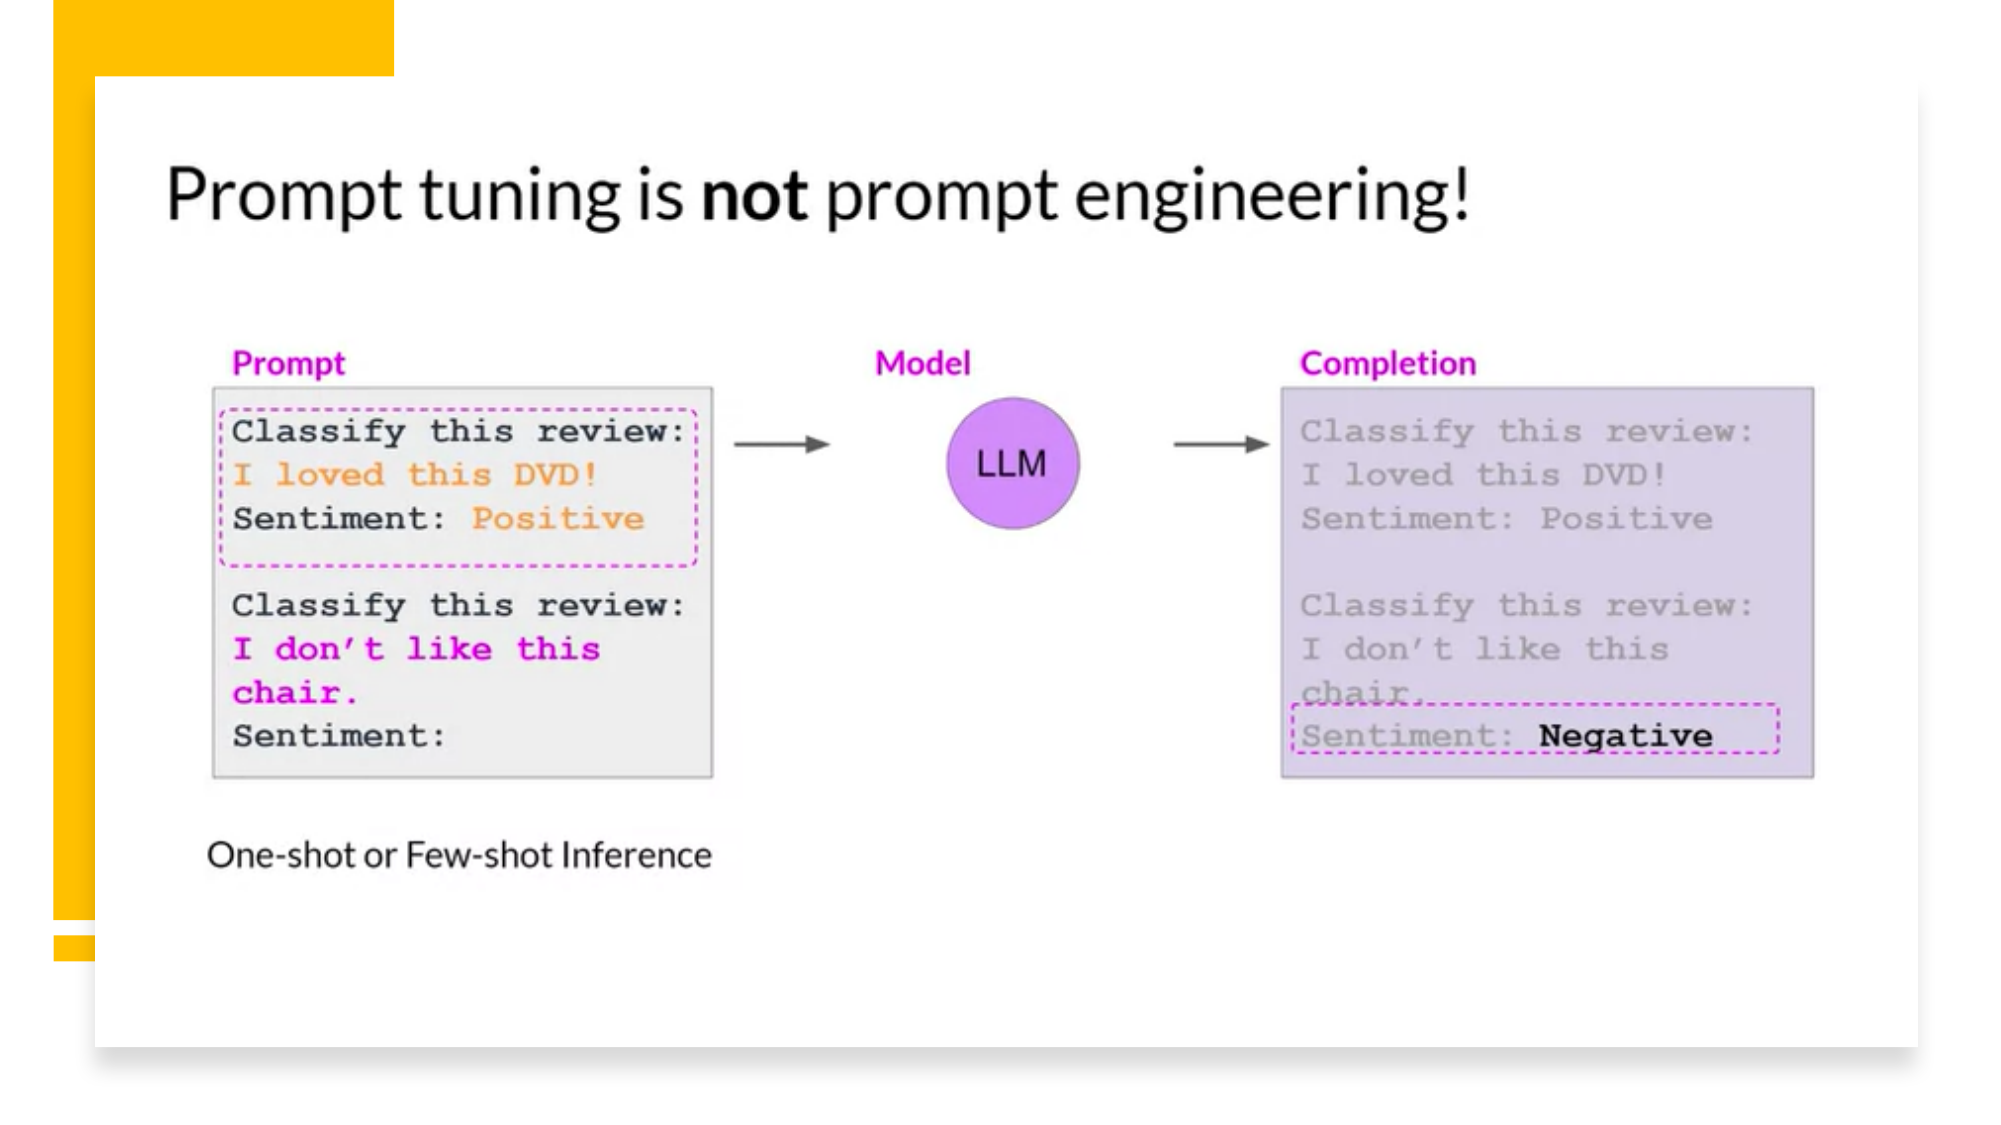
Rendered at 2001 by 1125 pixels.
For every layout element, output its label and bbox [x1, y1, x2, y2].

list [137, 115, 1881, 1008]
text_box [0, 0, 2000, 1125]
text_box [94, 75, 1919, 1048]
text_box [0, 310, 137, 652]
